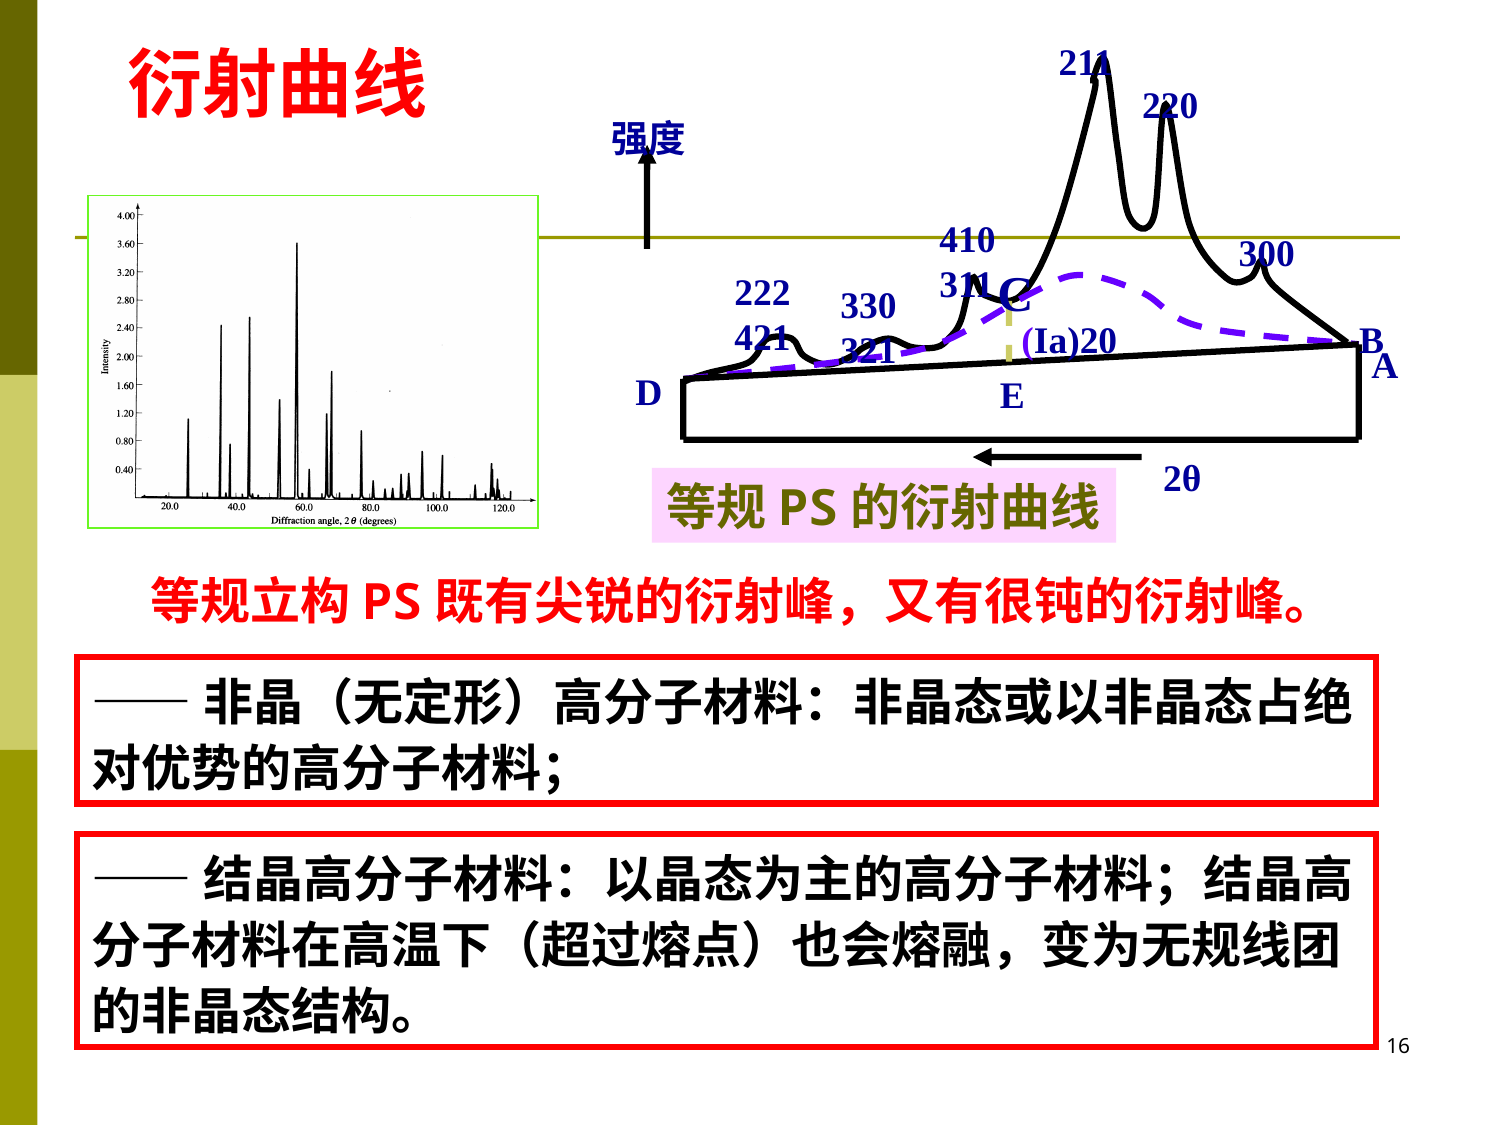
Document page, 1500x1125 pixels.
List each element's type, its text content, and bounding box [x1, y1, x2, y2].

text_box ——结晶高分子材料：以晶态为主的高分子材料；结晶高分子材料在高温下（超过熔点）也会熔融，变为无规线团的非晶态结构。 [76, 834, 1376, 1047]
slide_number 16 [1074, 1025, 1425, 1100]
text_box ——非晶（无定形）高分子材料：非晶态或以非晶态占绝对优势的高分子材料； [76, 656, 1376, 804]
text_box 等规立构PS既有尖锐的衍射峰，又有很钝的衍射峰。 [135, 562, 1361, 638]
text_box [596, 30, 1414, 544]
text_box 衍射曲线 [112, 28, 443, 134]
picture [88, 196, 538, 527]
